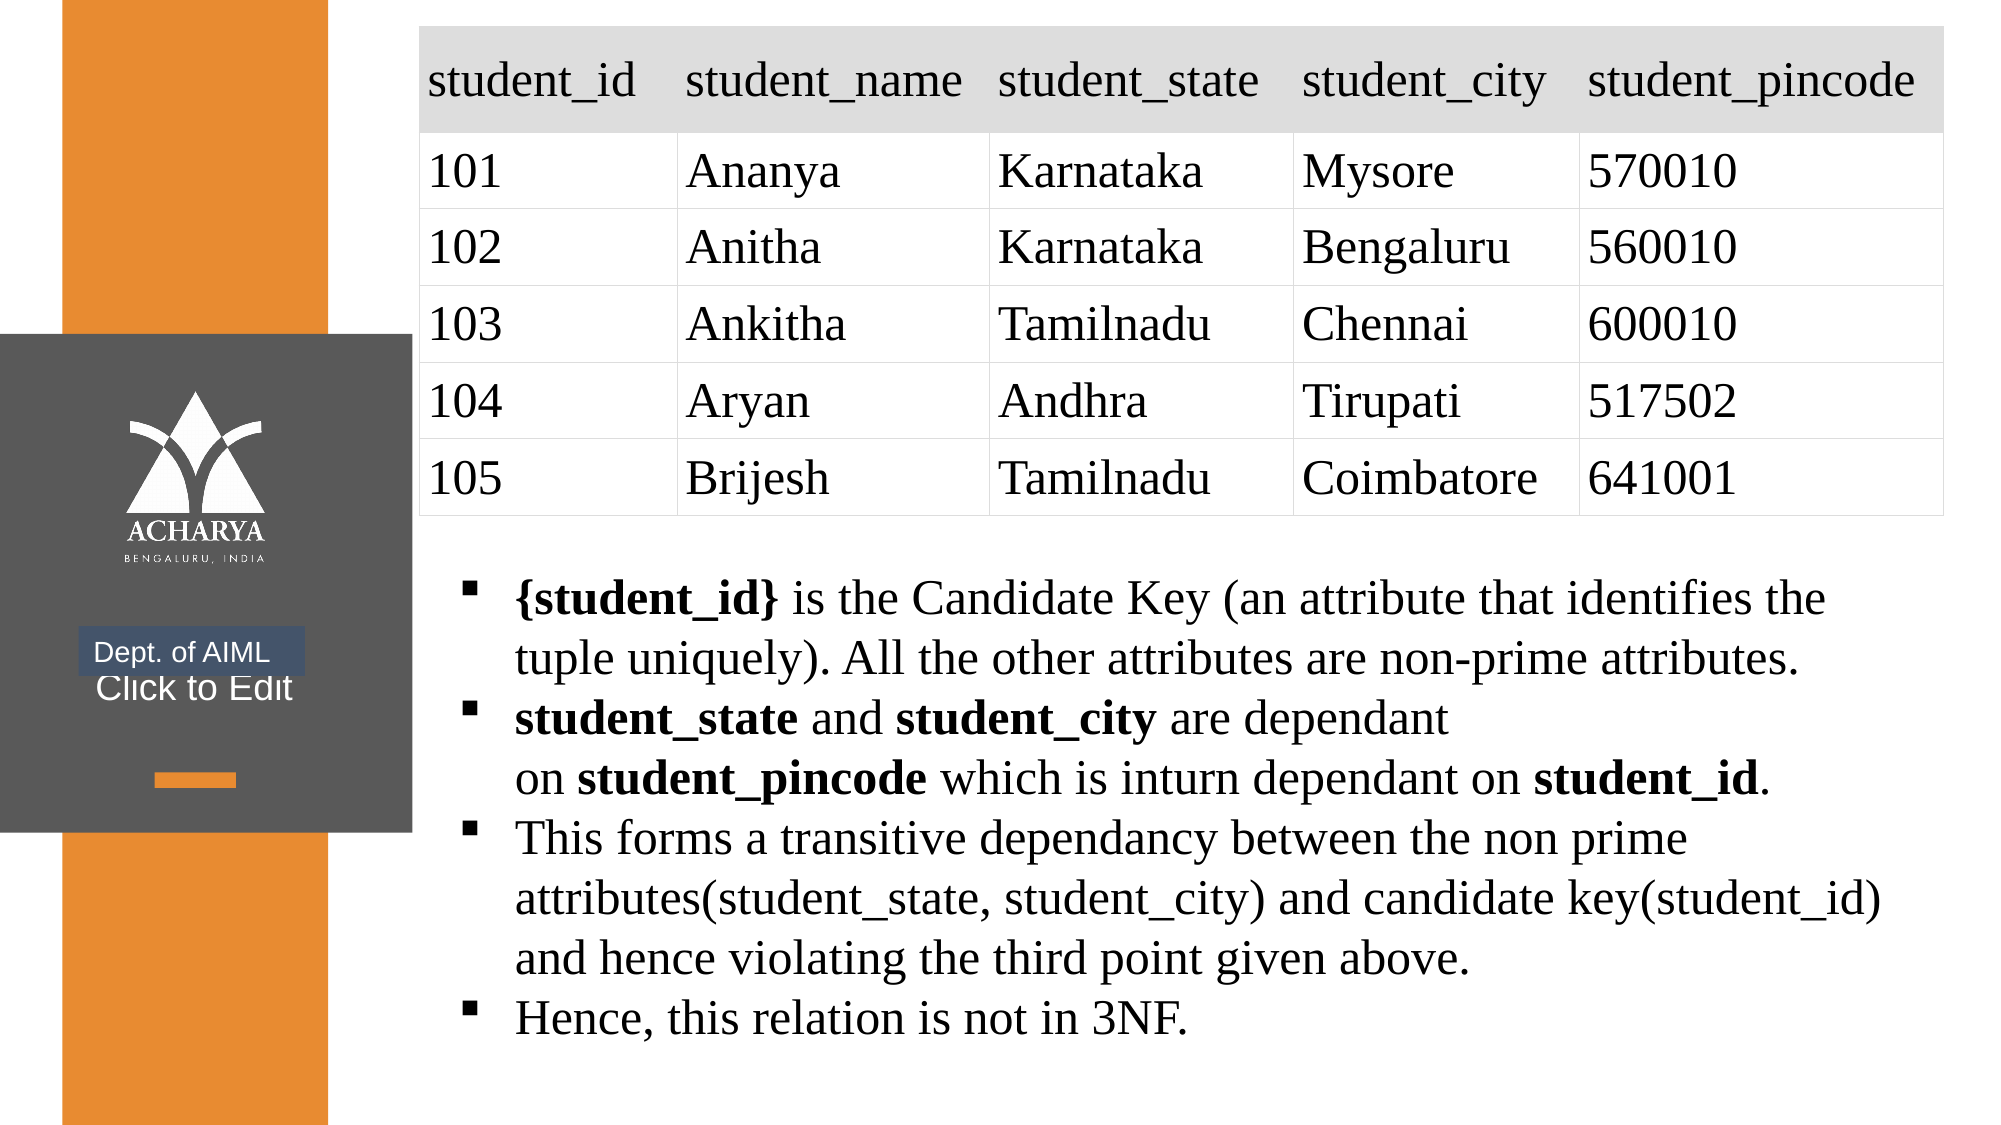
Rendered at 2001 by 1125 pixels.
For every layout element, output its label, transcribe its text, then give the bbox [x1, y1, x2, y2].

table_cell Anitha [678, 209, 989, 285]
table_cell Tamilnadu [990, 286, 1293, 362]
table_cell 101 [420, 133, 677, 208]
table_header student_id [420, 27, 677, 132]
table_cell Bengaluru [1294, 209, 1579, 285]
table_header student_state [990, 27, 1293, 132]
table_cell 104 [420, 363, 677, 438]
table_cell Tamilnadu [990, 439, 1293, 515]
table_cell Coimbatore [1294, 439, 1579, 515]
table_cell Aryan [678, 363, 989, 438]
table_cell 600010 [1580, 286, 1943, 362]
table_cell 570010 [1580, 133, 1943, 208]
table_cell 641001 [1580, 439, 1943, 515]
table_cell 517502 [1580, 363, 1943, 438]
table_header student_pincode [1580, 27, 1943, 132]
table_cell 102 [420, 209, 677, 285]
picture [125, 391, 265, 564]
table_cell Brijesh [678, 439, 989, 515]
table_cell 103 [420, 286, 677, 362]
table_cell Ananya [678, 133, 989, 208]
table_cell Chennai [1294, 286, 1579, 362]
table_cell Ankitha [678, 286, 989, 362]
table_cell Tirupati [1294, 363, 1579, 438]
text_box Dept. of AIML [78, 626, 305, 676]
table_cell Mysore [1294, 133, 1579, 208]
table_header student_name [678, 27, 989, 132]
table_cell Karnataka [990, 133, 1293, 208]
table_cell 560010 [1580, 209, 1943, 285]
text_box {student_id} is the Candidate Key (an attribute that identifies the tuple uniquely). All the other attributes are non-prime attributes. student_state and student_city are dependant on student_pincode which is inturn dependant on student_id. This forms a transitive dependancy between the non prime attributes(student_state, student_city) and candidate key(student_id) and hence violating the third point given above. Hence, this relation is not in 3NF. [443, 557, 1946, 1052]
table_cell Karnataka [990, 209, 1293, 285]
table_cell Andhra [990, 363, 1293, 438]
table_header student_city [1294, 27, 1579, 132]
table_cell 105 [420, 439, 677, 515]
